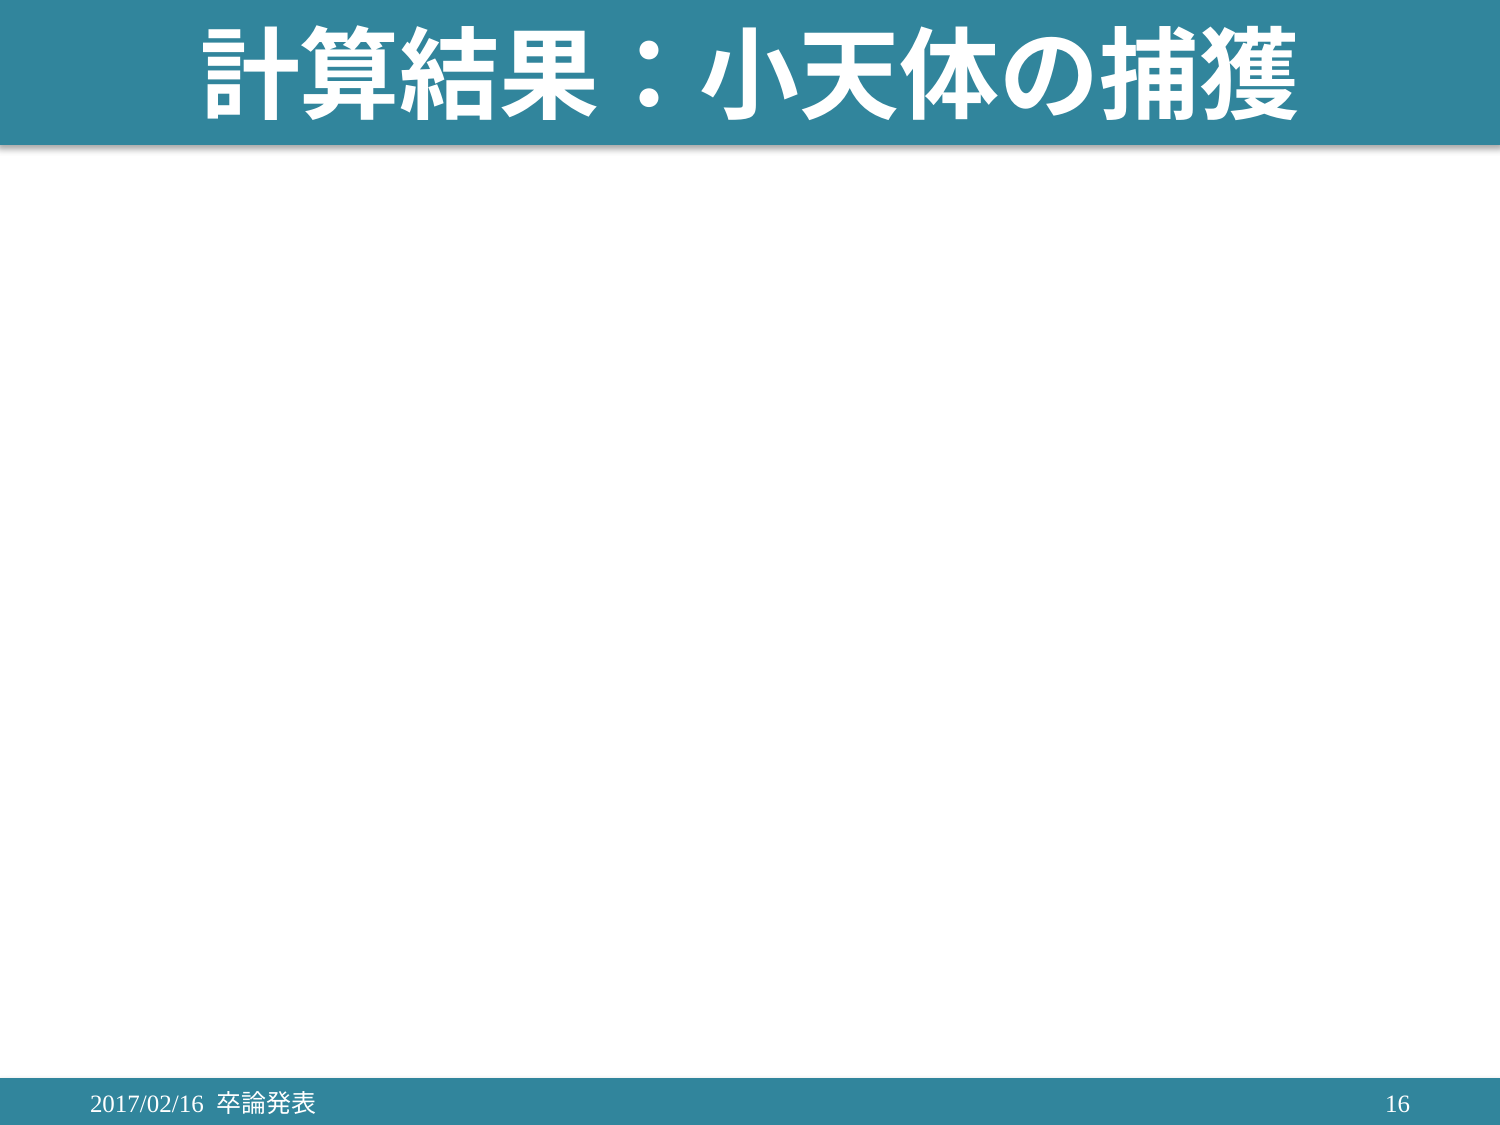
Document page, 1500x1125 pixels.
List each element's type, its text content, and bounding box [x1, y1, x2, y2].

title 計算結果：小天体の捕獲 [75, 0, 1425, 144]
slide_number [75, 1080, 425, 1125]
slide_number 16 [1074, 1080, 1425, 1125]
